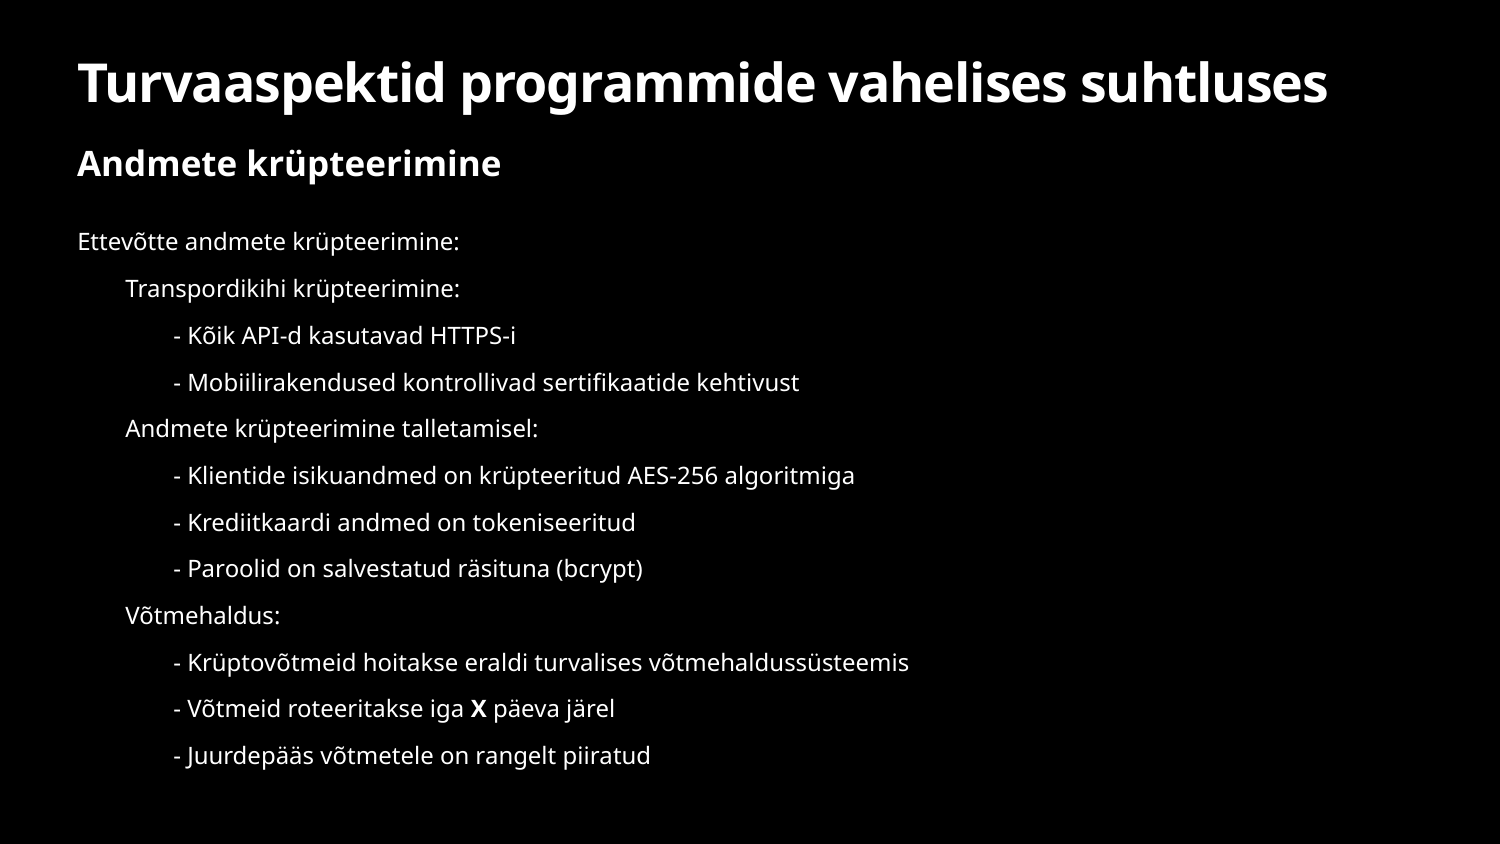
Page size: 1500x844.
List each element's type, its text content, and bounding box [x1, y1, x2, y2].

list Ettevõtte andmete krüpteerimine: Transpordikihi krüpteerimine: - Kõik API-d kasutavad HTTPS-i - Mobiilirakendused kontrollivad sertifikaatide kehtivust Andmete krüpteerimine talletamisel: - Klientide isikuandmed on krüpteeritud AES-256 algoritmiga - Krediitkaardi andmed on tokeniseeritud - Paroolid on salvestatud räsituna (bcrypt) Võtmehaldus: - Krüptovõtmeid hoitakse eraldi turvalises võtmehaldussüsteemis - Võtmeid roteeritakse iga X päeva järel - Juurdepääs võtmetele on rangelt piiratud [73, 226, 1427, 805]
list Andmete krüpteerimine [74, 138, 1426, 196]
title Turvaaspektid programmide vahelises suhtluses [73, 58, 1427, 148]
